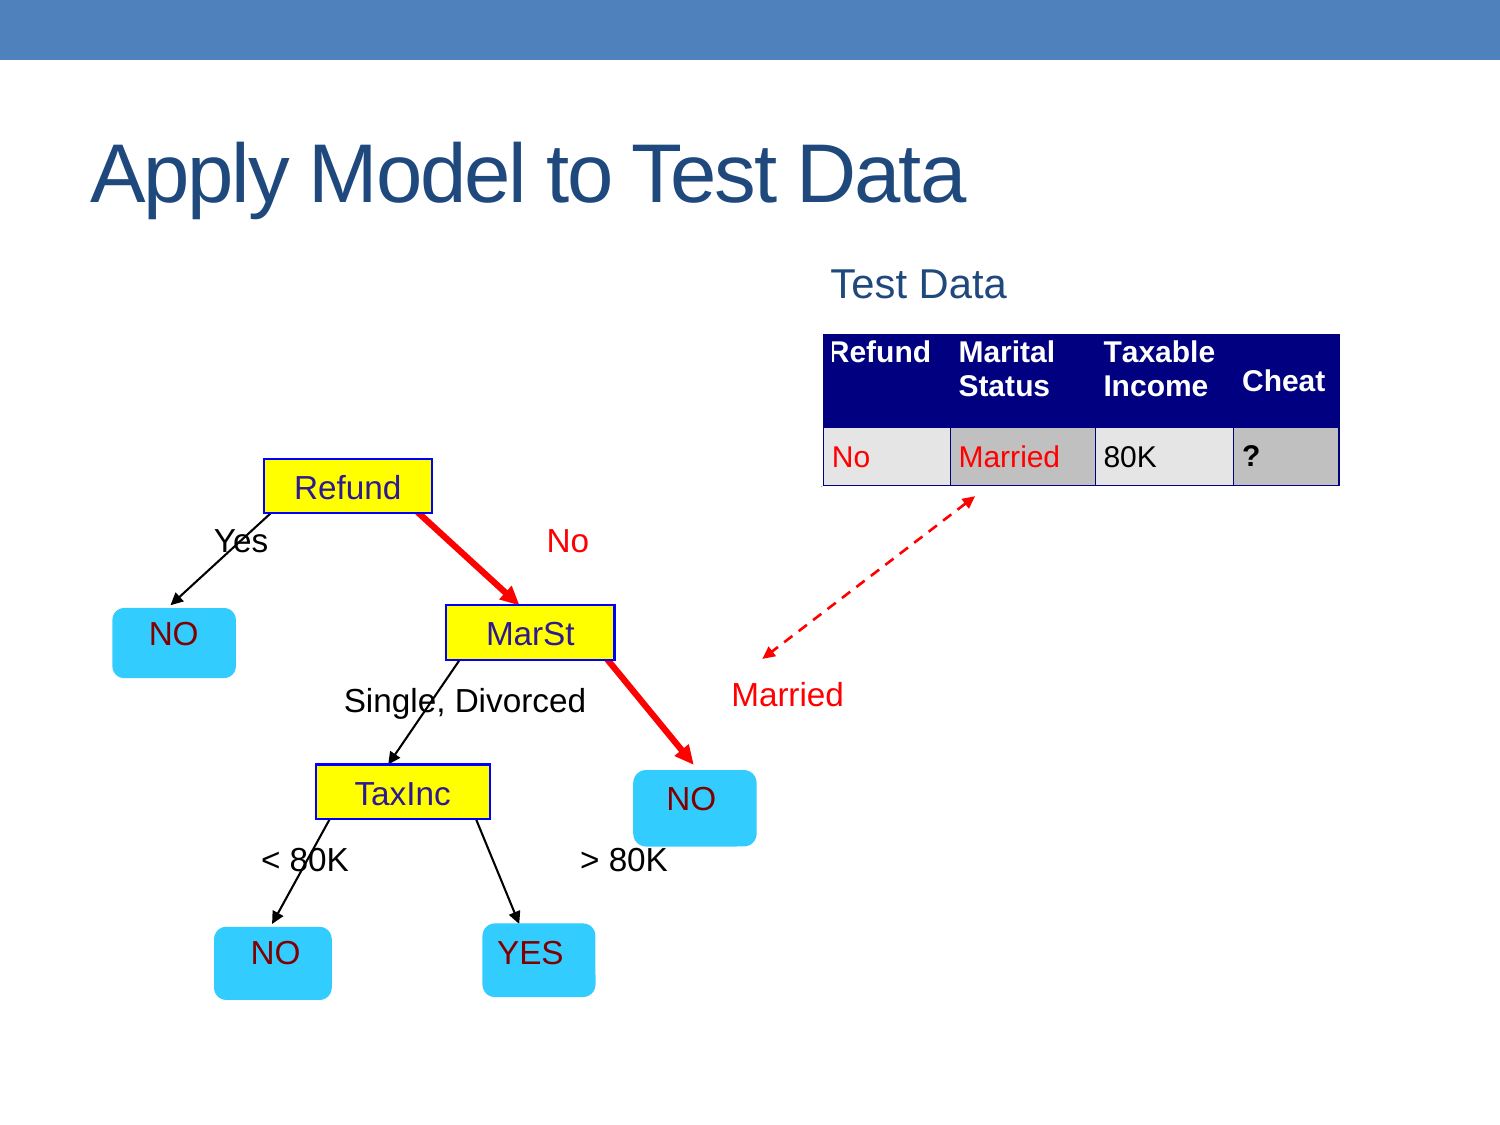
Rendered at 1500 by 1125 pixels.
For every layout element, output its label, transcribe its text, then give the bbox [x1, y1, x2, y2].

text_box YES [468, 923, 593, 979]
text_box NO [595, 770, 788, 825]
text_box [112, 660, 236, 679]
text_box [477, 567, 520, 605]
text_box [503, 886, 521, 923]
text_box NO [179, 923, 372, 979]
text_box > 80K [452, 830, 683, 886]
text_box [633, 825, 757, 847]
text_box Single, Divorced [216, 671, 602, 727]
text_box [762, 646, 777, 659]
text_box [812, 333, 1362, 521]
text_box [388, 727, 414, 764]
text_box [272, 886, 294, 923]
text_box Test Data [787, 258, 1050, 314]
text_box [170, 567, 213, 605]
text_box < 80K [133, 830, 364, 886]
text_box Refund [263, 458, 432, 514]
text_box Married [604, 665, 869, 721]
title Apply Model to Test Data [75, 87, 1425, 250]
text_box [657, 721, 694, 765]
text_box NO [77, 605, 270, 660]
text_box TaxInc [315, 764, 490, 820]
text_box No [419, 511, 604, 567]
text_box Yes [86, 511, 284, 567]
text_box MarSt [446, 605, 615, 660]
text_box [482, 928, 596, 998]
text_box [214, 979, 332, 1000]
